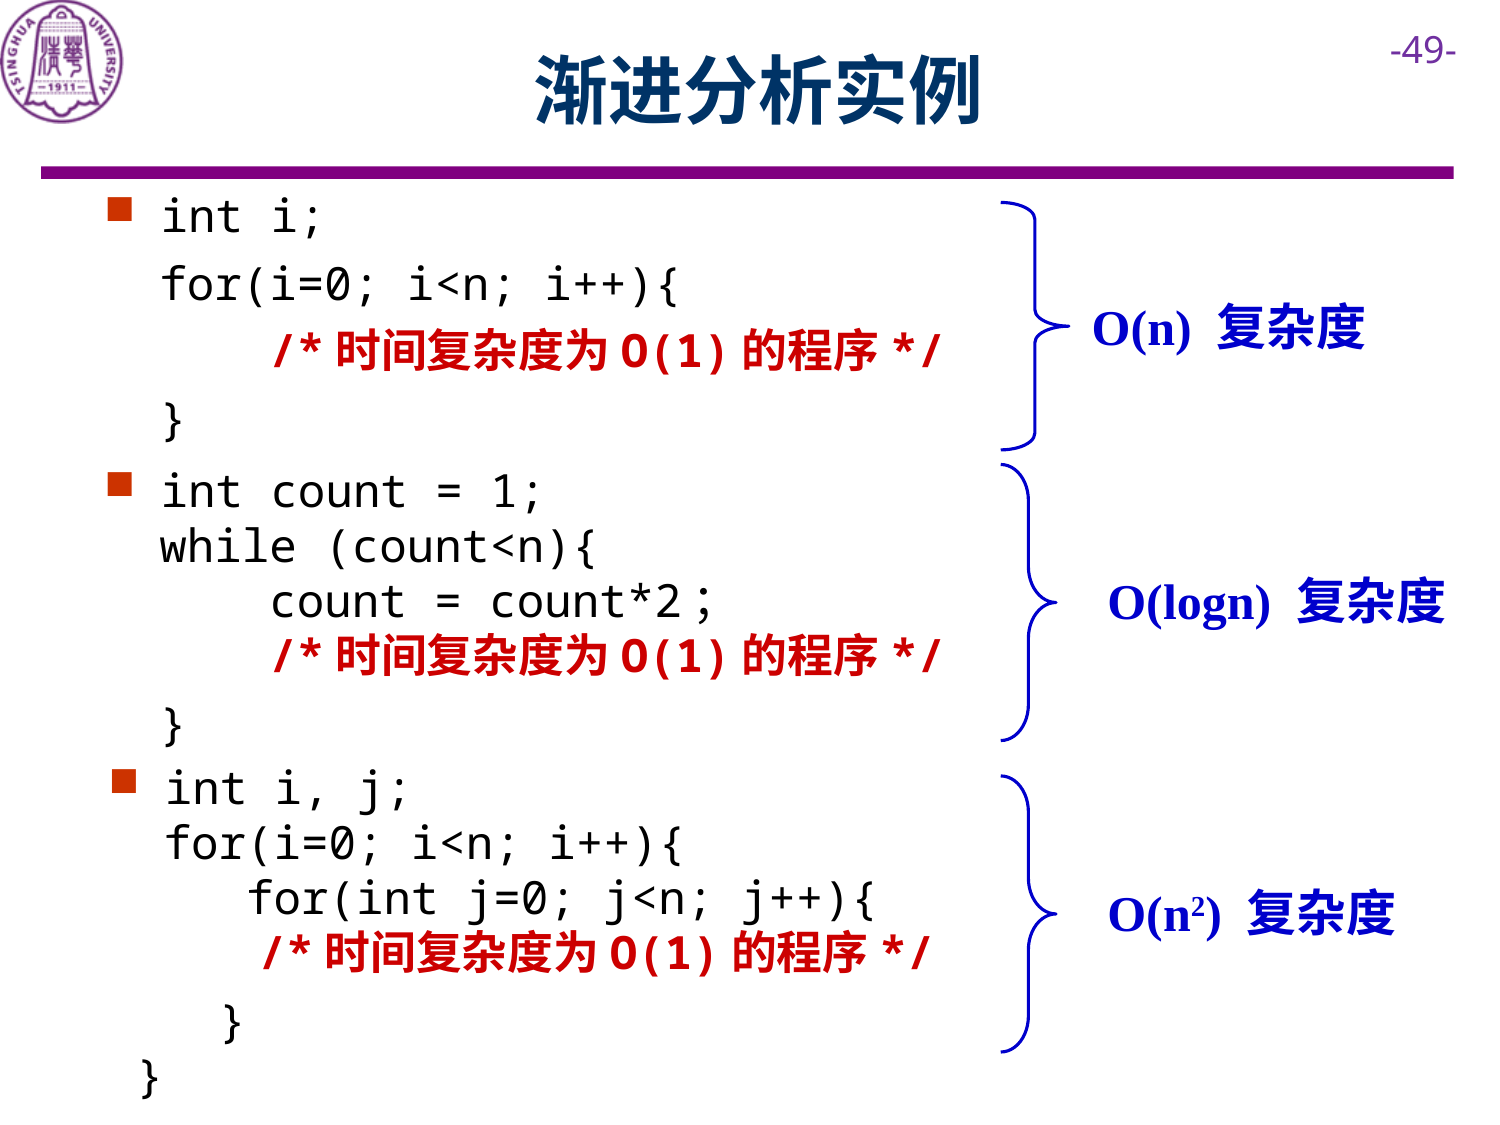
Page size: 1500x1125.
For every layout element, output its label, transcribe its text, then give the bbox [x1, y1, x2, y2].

text_box O(n2) 复杂度 [1092, 873, 1483, 949]
text_box [1000, 464, 1057, 741]
text_box int count = 1; while (count<n){ count = count*2； /*时间复杂度为O(1)的程序*/ } [89, 454, 996, 757]
text_box int i, j; for(i=0; i<n; i++){ for(int j=0; j<n; j++){ /*时间复杂度为O(1)的程序*/ } } [93, 751, 965, 1109]
text_box O(logn) 复杂度 [1092, 562, 1483, 637]
text_box [1000, 775, 1057, 1053]
text_box int i; for(i=0; i<n; i++){ /*时间复杂度为O(1)的程序*/ } [89, 179, 1081, 452]
title 渐进分析实例 [135, 13, 1383, 165]
text_box [1000, 202, 1069, 450]
text_box O(n) 复杂度 [1076, 288, 1412, 364]
picture [0, 0, 124, 124]
